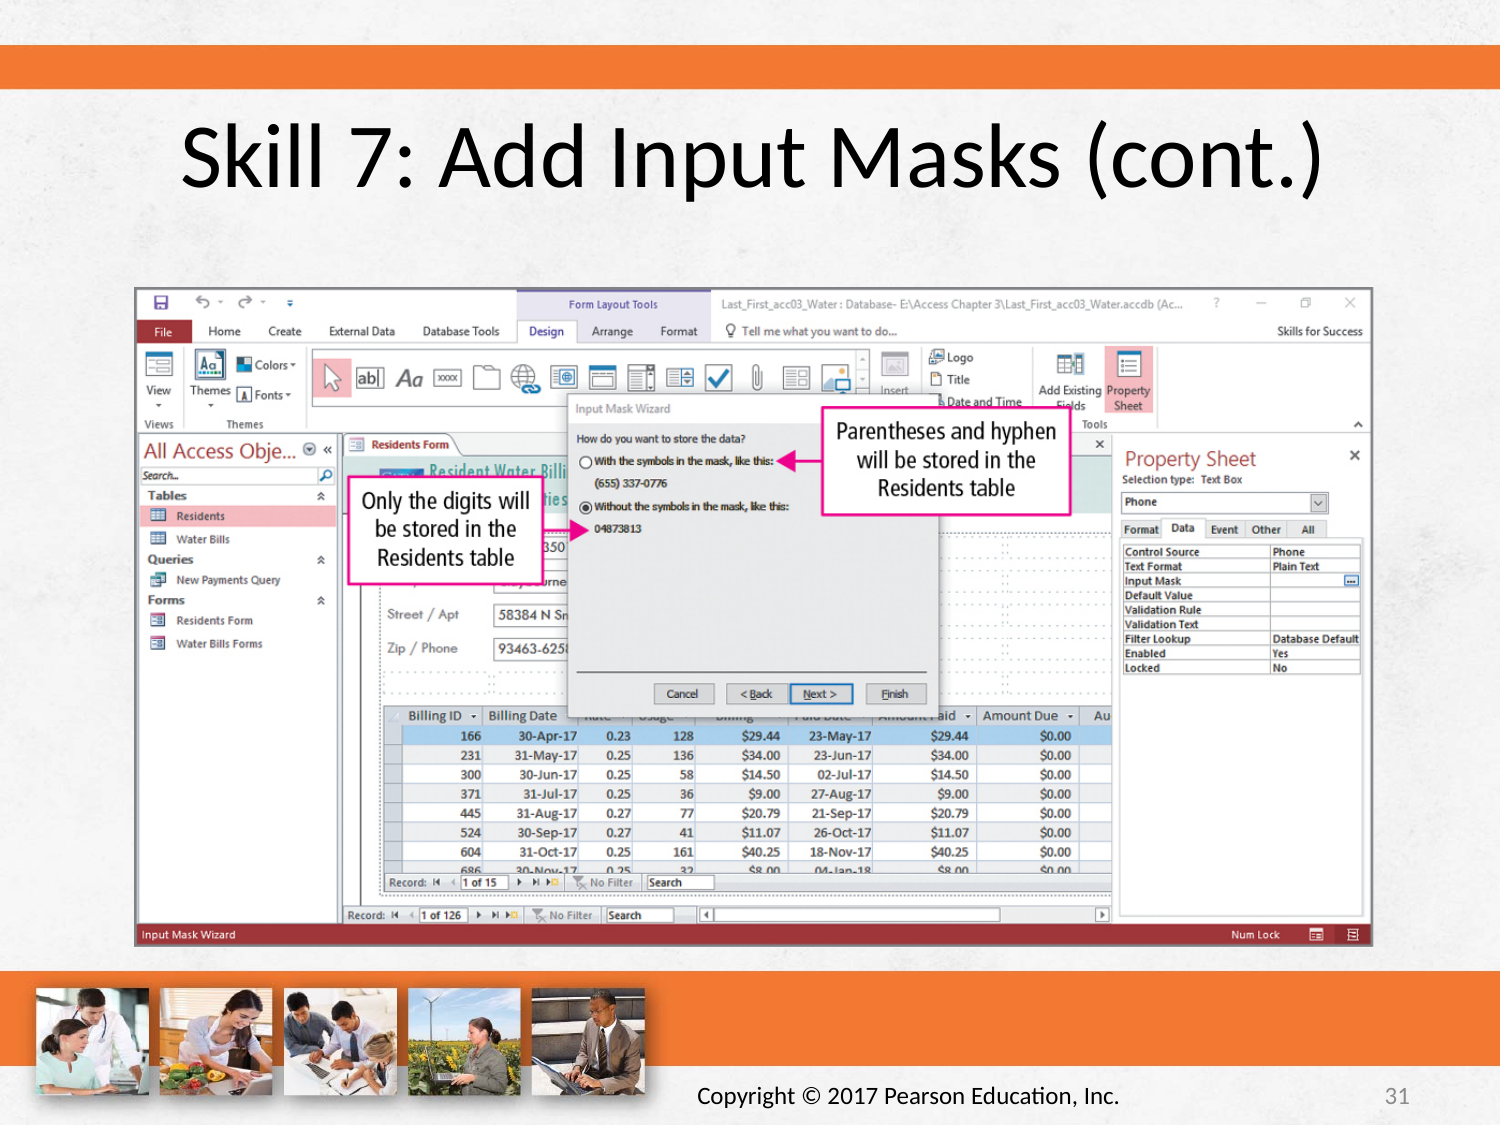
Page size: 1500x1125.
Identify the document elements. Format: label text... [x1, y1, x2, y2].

slide_number 31 [1074, 1065, 1425, 1125]
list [134, 287, 1374, 948]
footer Copyright © 2017 Pearson Education, Inc. [649, 1065, 1074, 1125]
picture [0, 0, 1500, 1125]
title Skill 7: Add Input Masks (cont.) [108, 87, 1401, 251]
